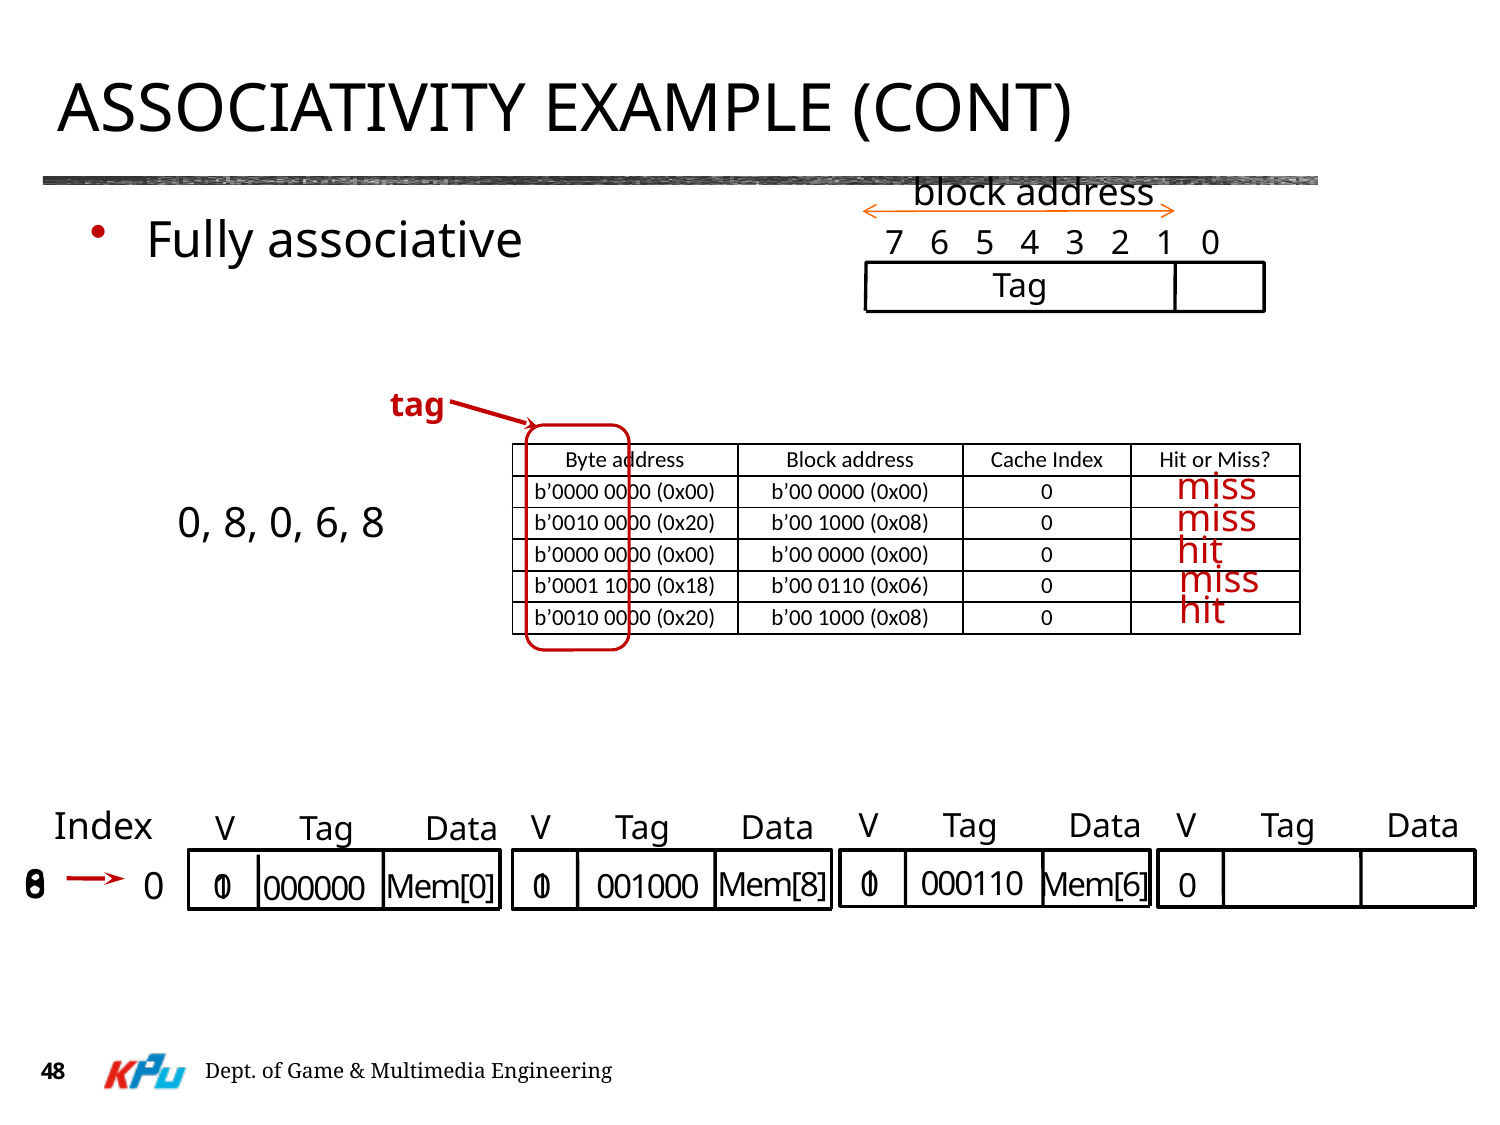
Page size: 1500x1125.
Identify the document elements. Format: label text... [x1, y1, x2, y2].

text_box [1224, 849, 1360, 907]
text_box 7 6 5 4 3 2 1 0 [861, 213, 1332, 269]
text_box Index [39, 794, 169, 855]
table_cell [1132, 508, 1176, 538]
table_cell 0 [964, 540, 1130, 570]
text_box 000000 [225, 862, 367, 907]
text_box hit [1179, 586, 1277, 632]
footer Dept. of Game & Multimedia Engineering [190, 1042, 879, 1103]
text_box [377, 379, 536, 431]
text_box Tag [928, 796, 1013, 851]
text_box [840, 849, 905, 907]
table_cell 0 [964, 508, 1130, 538]
table_header Block address [739, 445, 962, 475]
slide_number 48 [13, 1042, 93, 1103]
text_box 0, 8, 0, 6, 8 [162, 488, 425, 554]
text_box Tag [284, 799, 370, 855]
table_cell [1277, 572, 1299, 601]
table_cell b’00 0000 (0x00) [739, 540, 962, 570]
table_cell b’0010 0000 (0x20) [630, 508, 737, 538]
text_box [865, 269, 977, 312]
text_box Data [410, 799, 514, 855]
picture [92, 1030, 191, 1120]
table_cell b’0010 0000 (0x20) [513, 603, 526, 633]
text_box 0 [108, 850, 180, 915]
table_cell b’0000 0000 (0x00) [513, 540, 526, 570]
text_box 0 [1172, 859, 1198, 904]
text_box miss [1179, 554, 1277, 586]
table_cell b’0010 0000 (0x20) [513, 508, 526, 538]
text_box Fully associative [75, 200, 788, 279]
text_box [864, 163, 1173, 209]
text_box hit [1176, 526, 1275, 572]
text_box [188, 849, 500, 909]
table_cell b’0000 0000 (0x00) [630, 477, 737, 507]
table_header Cache Index [964, 445, 1130, 475]
table_cell [1132, 477, 1176, 507]
table_cell [1132, 572, 1179, 601]
table_cell b’00 1000 (0x08) [739, 603, 962, 633]
text_box Data [725, 798, 830, 854]
text_box [1361, 849, 1476, 907]
text_box V [843, 796, 894, 851]
table_cell [1274, 477, 1299, 507]
table_cell b’0010 0000 (0x20) [630, 603, 737, 633]
text_box 6 [12, 856, 47, 907]
text_box [1158, 849, 1223, 907]
table_header Byte address [630, 445, 737, 475]
table_cell b’00 1000 (0x08) [739, 508, 962, 538]
text_box Data [1053, 796, 1158, 851]
text_box miss [1176, 462, 1274, 494]
text_box [1063, 269, 1265, 312]
table_cell [1132, 540, 1176, 570]
table_cell 0 [964, 477, 1130, 507]
text_box Tag [977, 256, 1063, 312]
table_header Byte address [513, 445, 526, 475]
text_box [512, 849, 832, 909]
text_box [526, 424, 630, 650]
text_box 1 [854, 857, 880, 902]
text_box Mem[0] [349, 861, 497, 906]
table_cell [1132, 603, 1299, 633]
table_cell b’0001 1000 (0x18) [513, 572, 526, 601]
table_cell b’0000 0000 (0x00) [630, 540, 737, 570]
table_header Hit or Miss? [1132, 445, 1299, 475]
table_cell 0 [964, 603, 1130, 633]
text_box V [516, 798, 566, 854]
text_box 1 [207, 861, 232, 906]
text_box [1043, 849, 1150, 907]
table_cell [1275, 540, 1299, 570]
text_box miss [1176, 494, 1274, 526]
table_cell [1274, 508, 1299, 538]
text_box Tag [600, 798, 686, 854]
table_cell b’00 0000 (0x00) [739, 477, 962, 507]
title Associativity Example (Cont) [42, 39, 1458, 182]
text_box Tag [1246, 797, 1331, 852]
text_box 1 [526, 860, 552, 905]
text_box V [200, 799, 250, 855]
table_cell b’00 0110 (0x06) [739, 572, 962, 601]
text_box V [1161, 797, 1212, 852]
table_cell 0 [964, 572, 1130, 601]
text_box [906, 849, 1042, 907]
table_cell b’0000 0000 (0x00) [513, 477, 526, 507]
text_box Data [1371, 797, 1476, 852]
table_cell b’0001 1000 (0x18) [630, 572, 737, 601]
